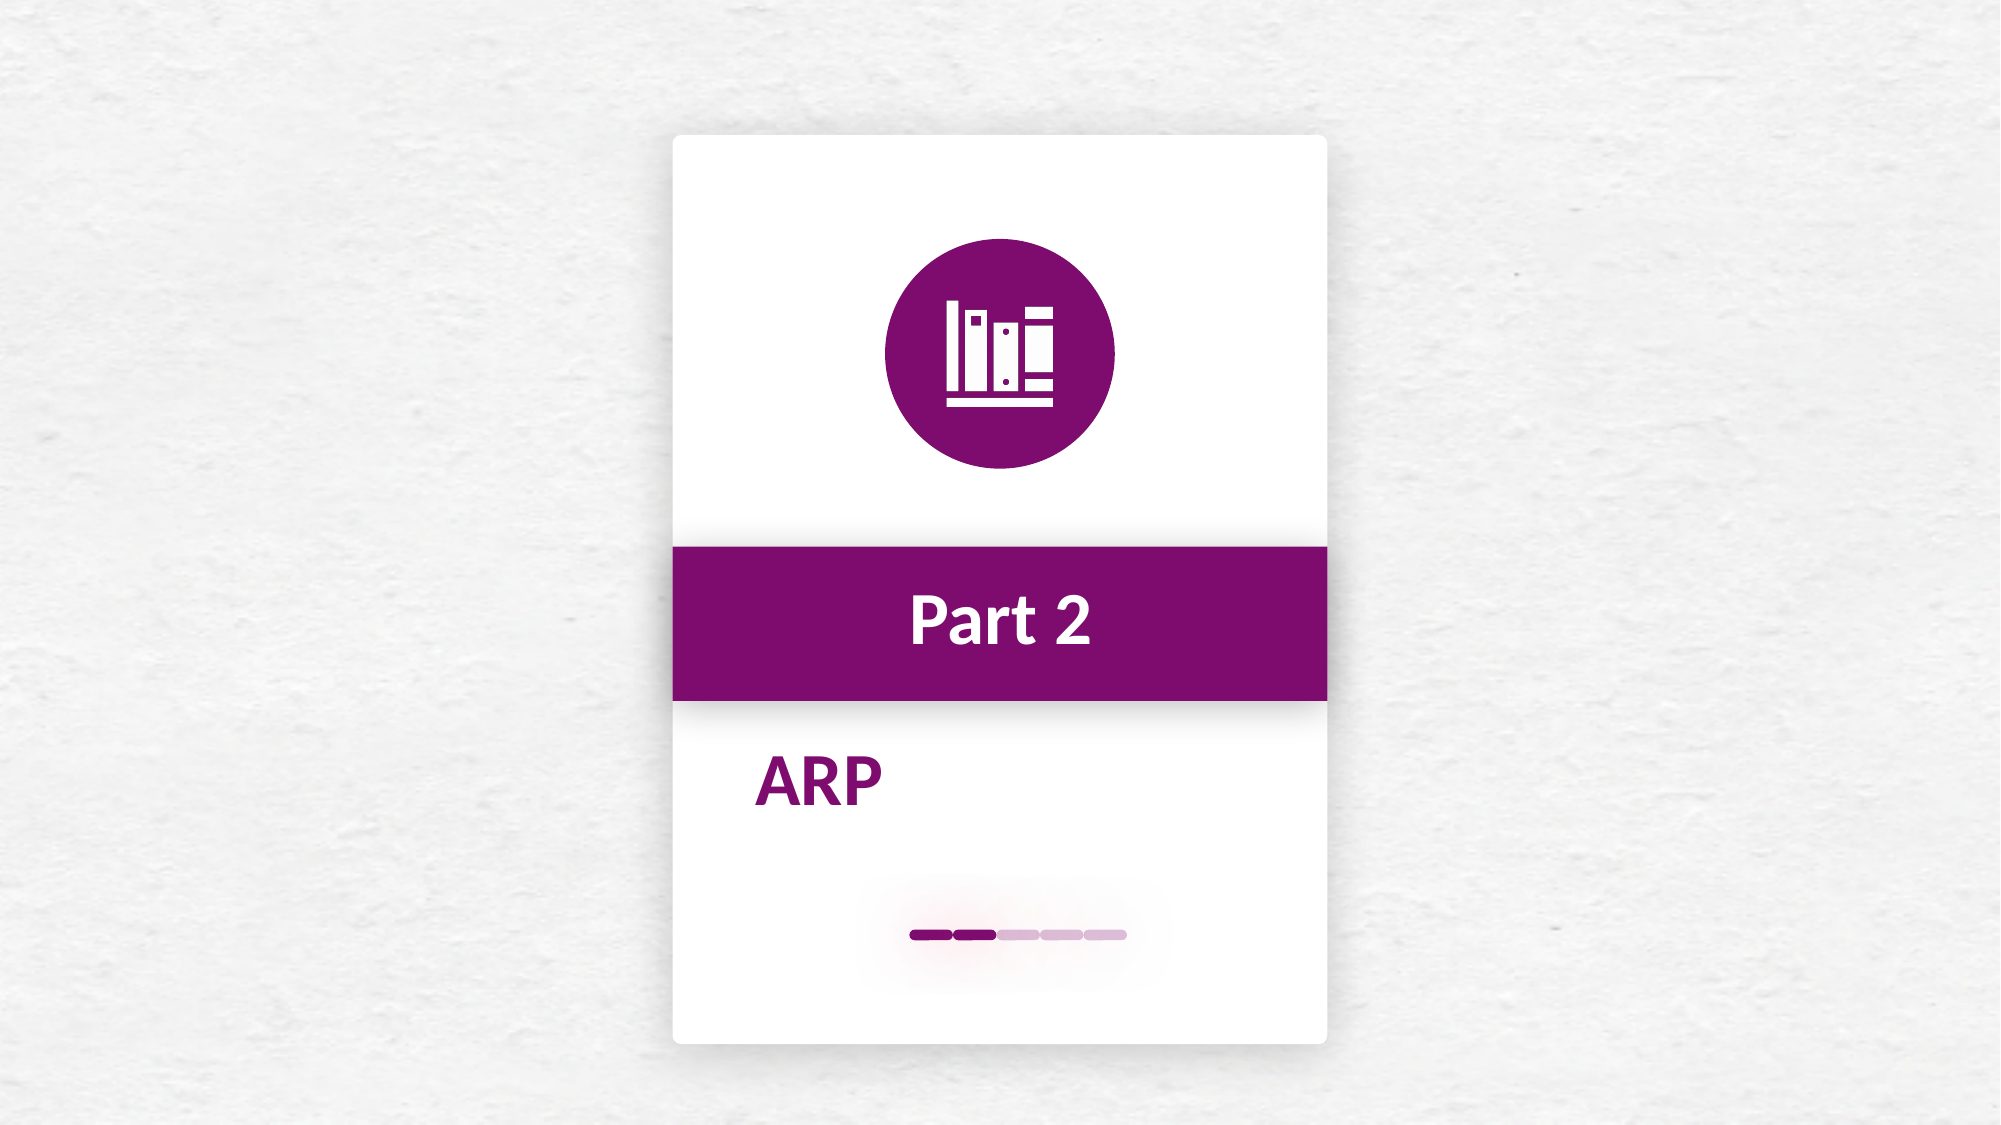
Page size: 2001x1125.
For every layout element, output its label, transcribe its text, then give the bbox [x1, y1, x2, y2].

text_box ARP [740, 723, 1260, 828]
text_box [909, 929, 1127, 941]
text_box Part 2 [802, 562, 1200, 668]
picture [0, 0, 2001, 1125]
